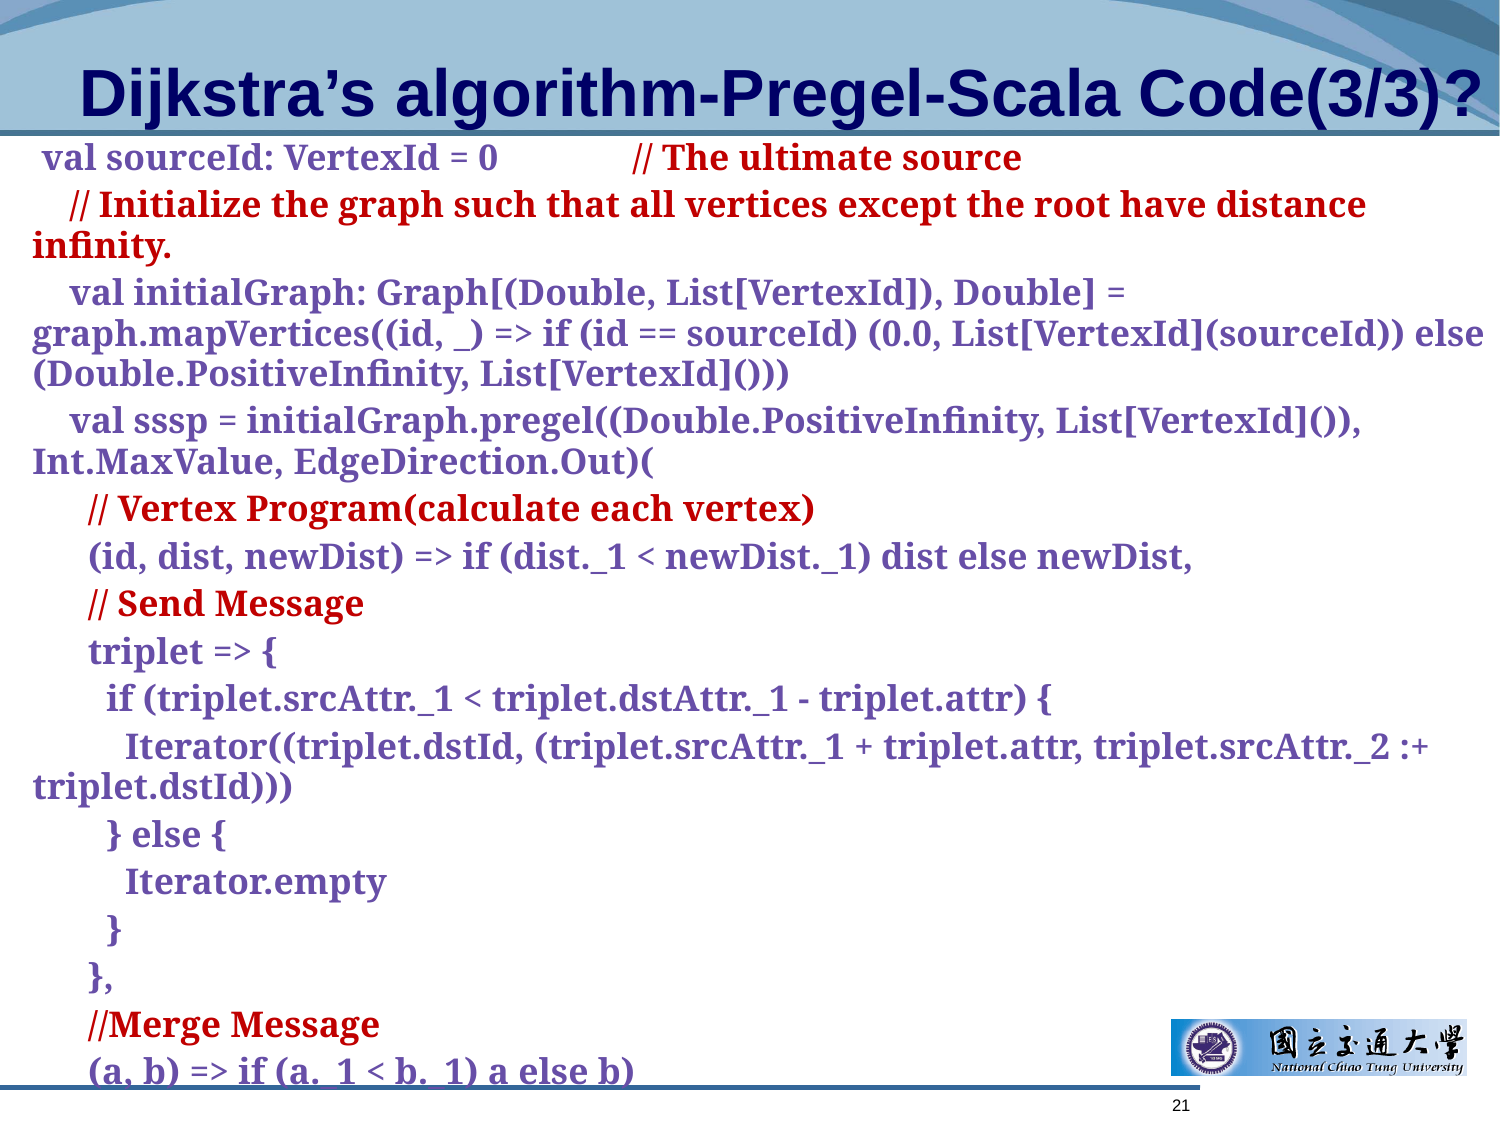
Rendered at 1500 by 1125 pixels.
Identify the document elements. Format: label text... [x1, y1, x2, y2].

text_box Dijkstra’s algorithm-Pregel-Scala Code(3/3)? [64, 42, 1500, 118]
text_box val sourceId: VertexId = 0 // The ultimate source // Initialize the graph such that all vertices except the root have distance infinity. val initialGraph: Graph[(Double, List[VertexId]), Double] = graph.mapVertices((id, _) => if (id == sourceId) (0.0, List[VertexId](sourceId)) else (Double.PositiveInfinity, List[VertexId]())) val sssp = initialGraph.pregel((Double.PositiveInfinity, List[VertexId]()), Int.MaxValue, EdgeDirection.Out)( // Vertex Program(calculate each vertex) (id, dist, newDist) => if (dist._1 < newDist._1) dist else newDist, // Send Message triplet => { if (triplet.srcAttr._1 < triplet.dstAttr._1 - triplet.attr) { Iterator((triplet.dstId, (triplet.srcAttr._1 + triplet.attr, triplet.srcAttr._2 :+ triplet.dstId))) } else { Iterator.empty } }, //Merge Message (a, b) => if (a._1 < b._1) a else b) [17, 130, 1500, 1097]
picture [0, 0, 1500, 136]
slide_number 21 [1024, 1097, 1338, 1113]
